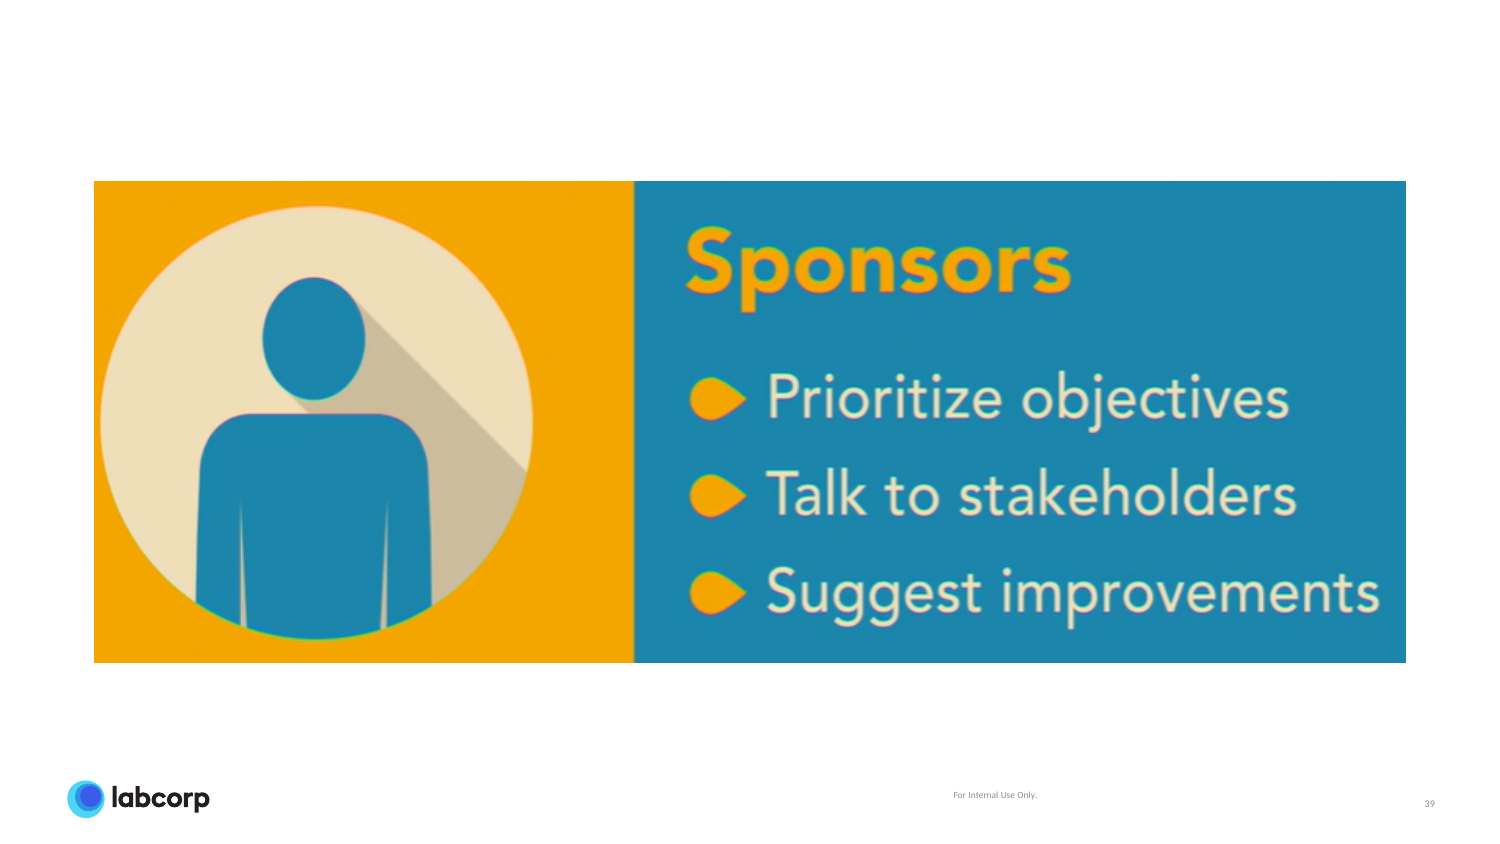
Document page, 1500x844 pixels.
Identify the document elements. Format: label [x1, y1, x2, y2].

picture [94, 181, 1406, 663]
